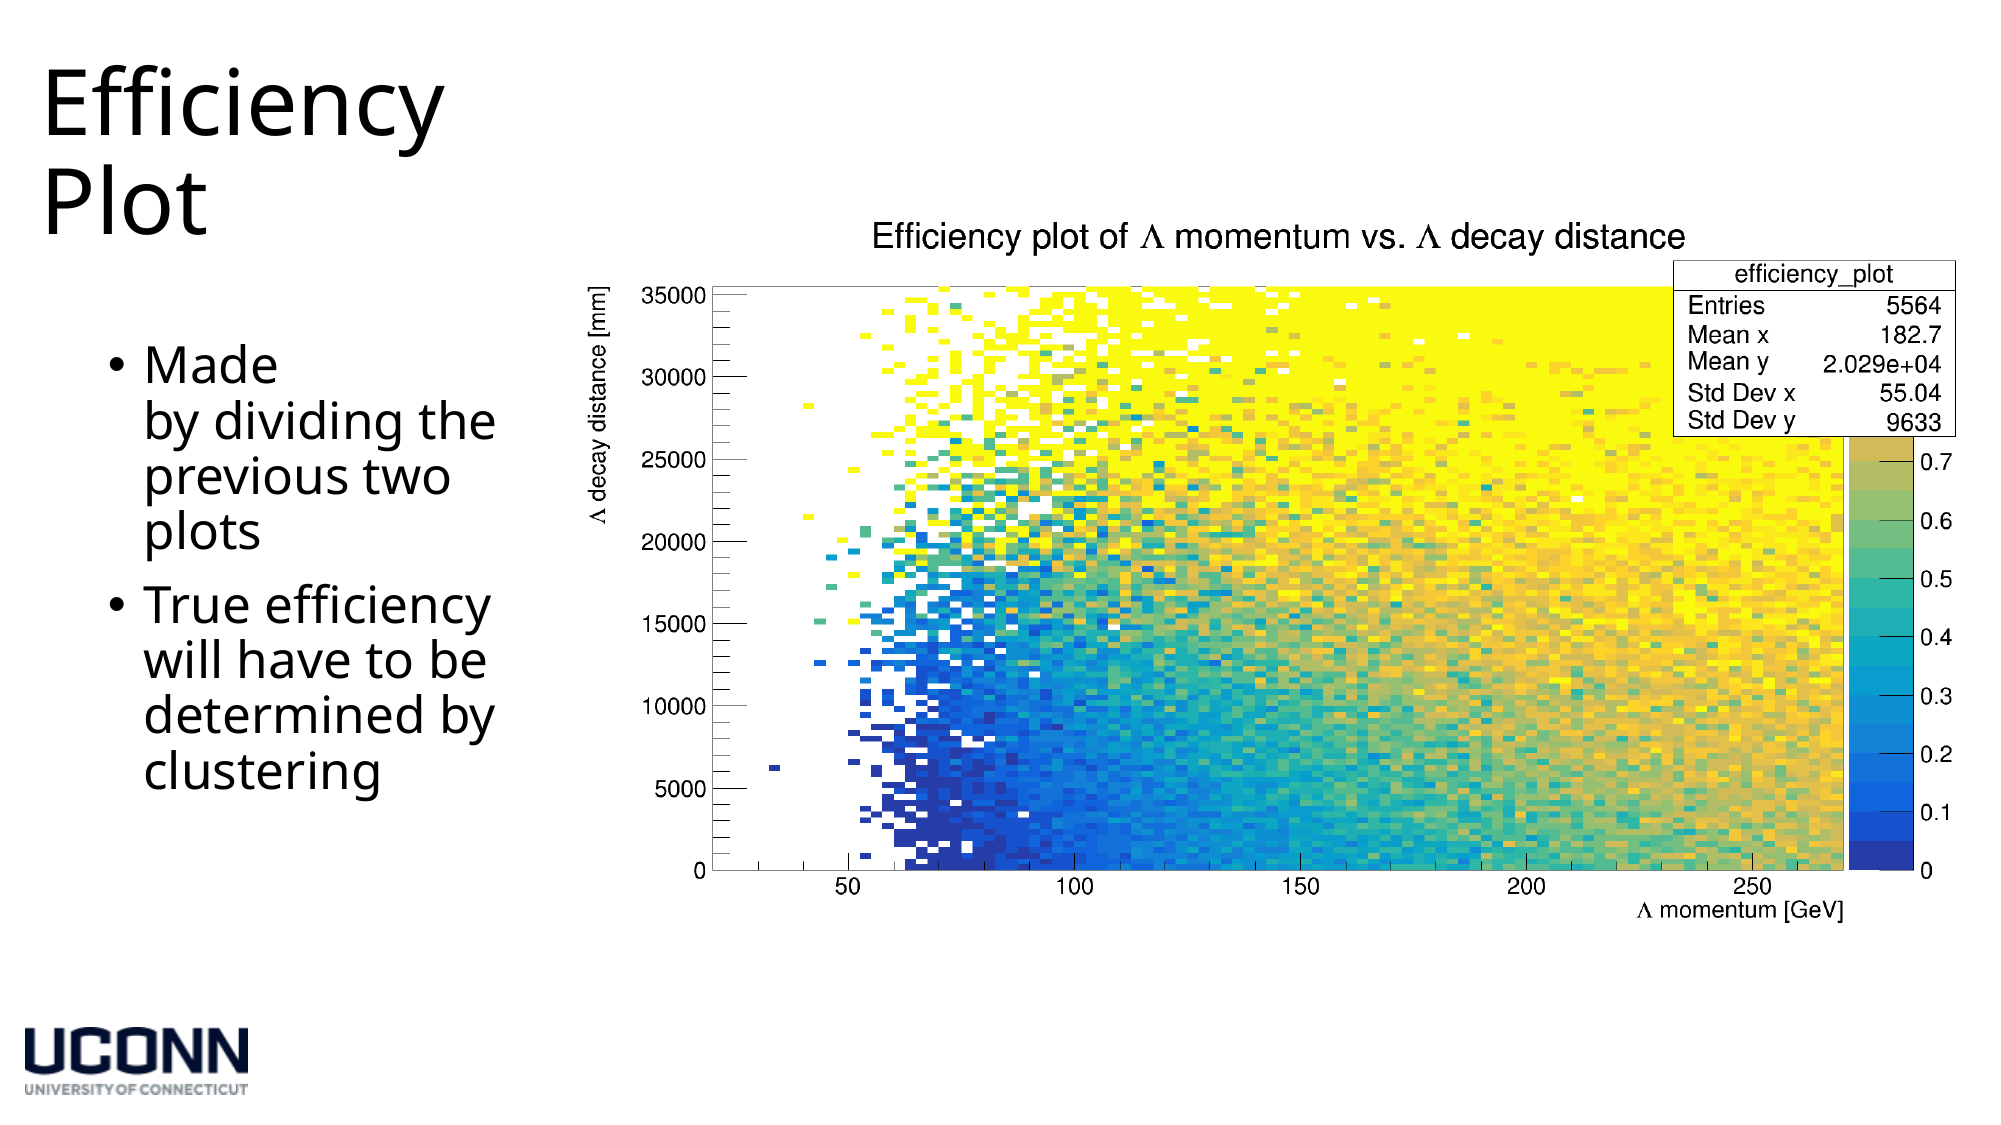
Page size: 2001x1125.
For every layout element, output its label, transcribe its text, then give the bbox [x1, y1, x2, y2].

title Efficiency Plot [25, 45, 588, 266]
picture [587, 219, 1977, 930]
text_box Made by dividing the previous two plots True efficiency will have to be determined by clustering [92, 332, 521, 817]
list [25, 1026, 249, 1096]
